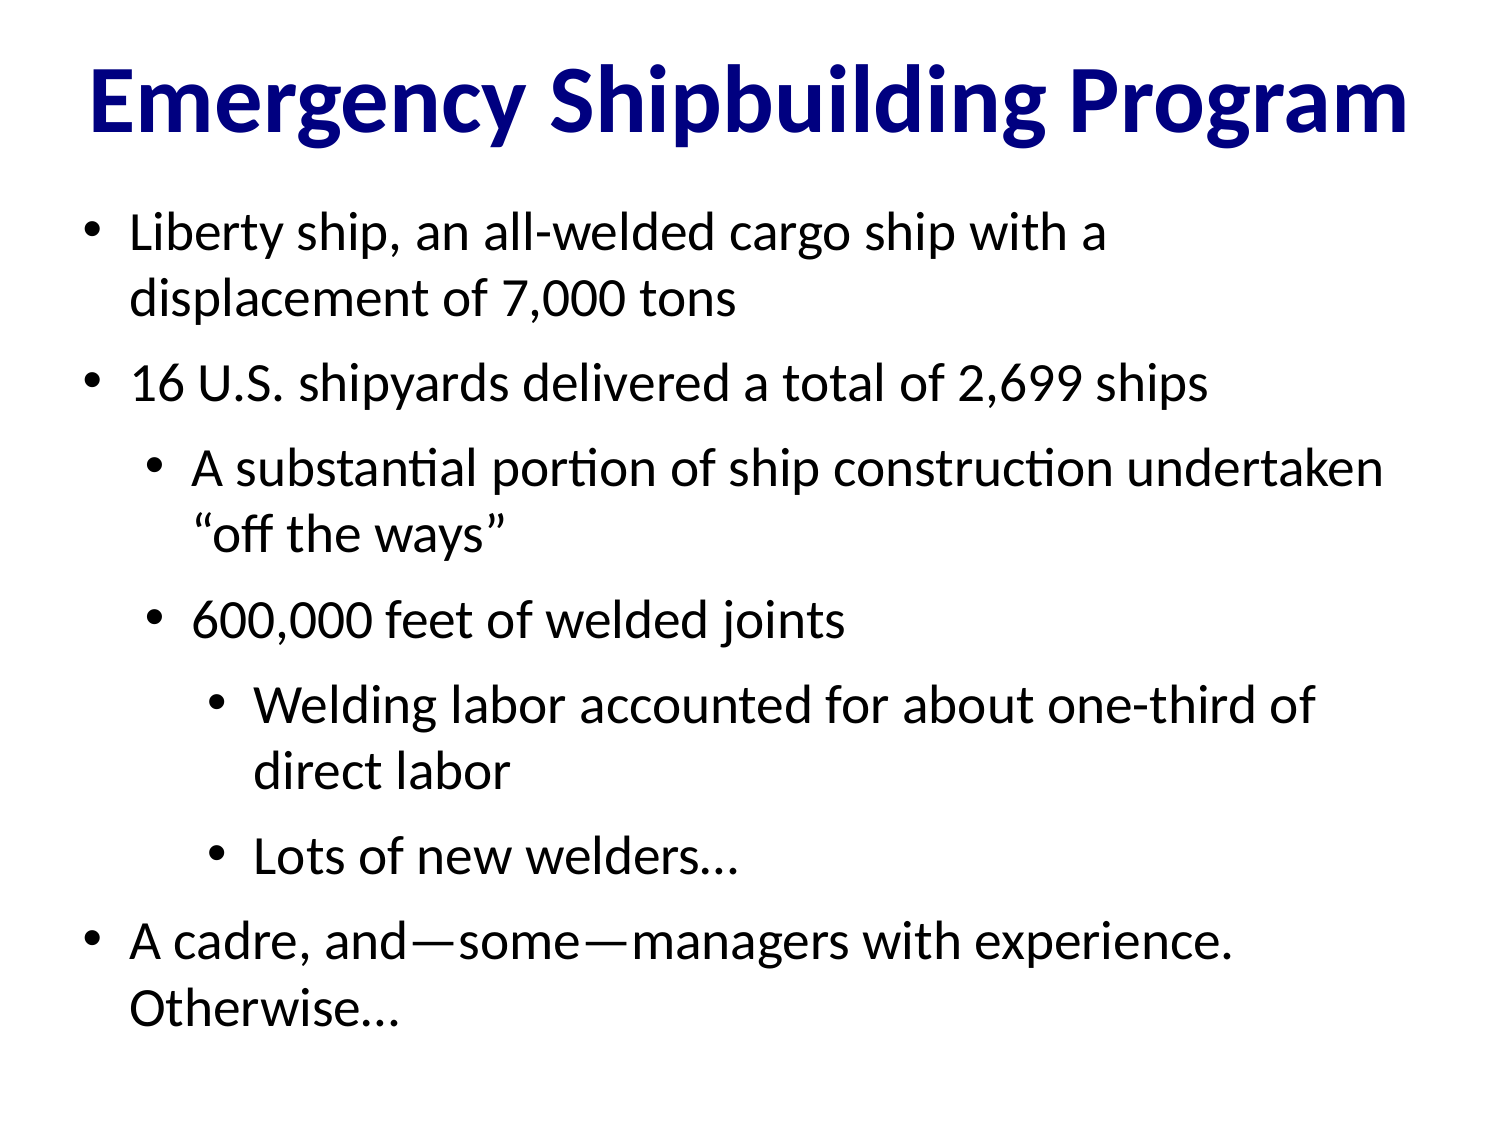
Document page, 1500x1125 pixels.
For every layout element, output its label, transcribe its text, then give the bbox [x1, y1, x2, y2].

title Emergency Shipbuilding Program [74, 0, 1426, 186]
list Liberty ship, an all-welded cargo ship with a displacement of 7,000 tons 16 U.S. shipyards delivered a total of 2,699 ships A substantial portion of ship construction undertaken “off the ways” 600,000 feet of welded joints Welding labor accounted for about one-third of direct labor Lots of new welders… A cadre, and—some—managers with experience. Otherwise… [74, 186, 1426, 1063]
